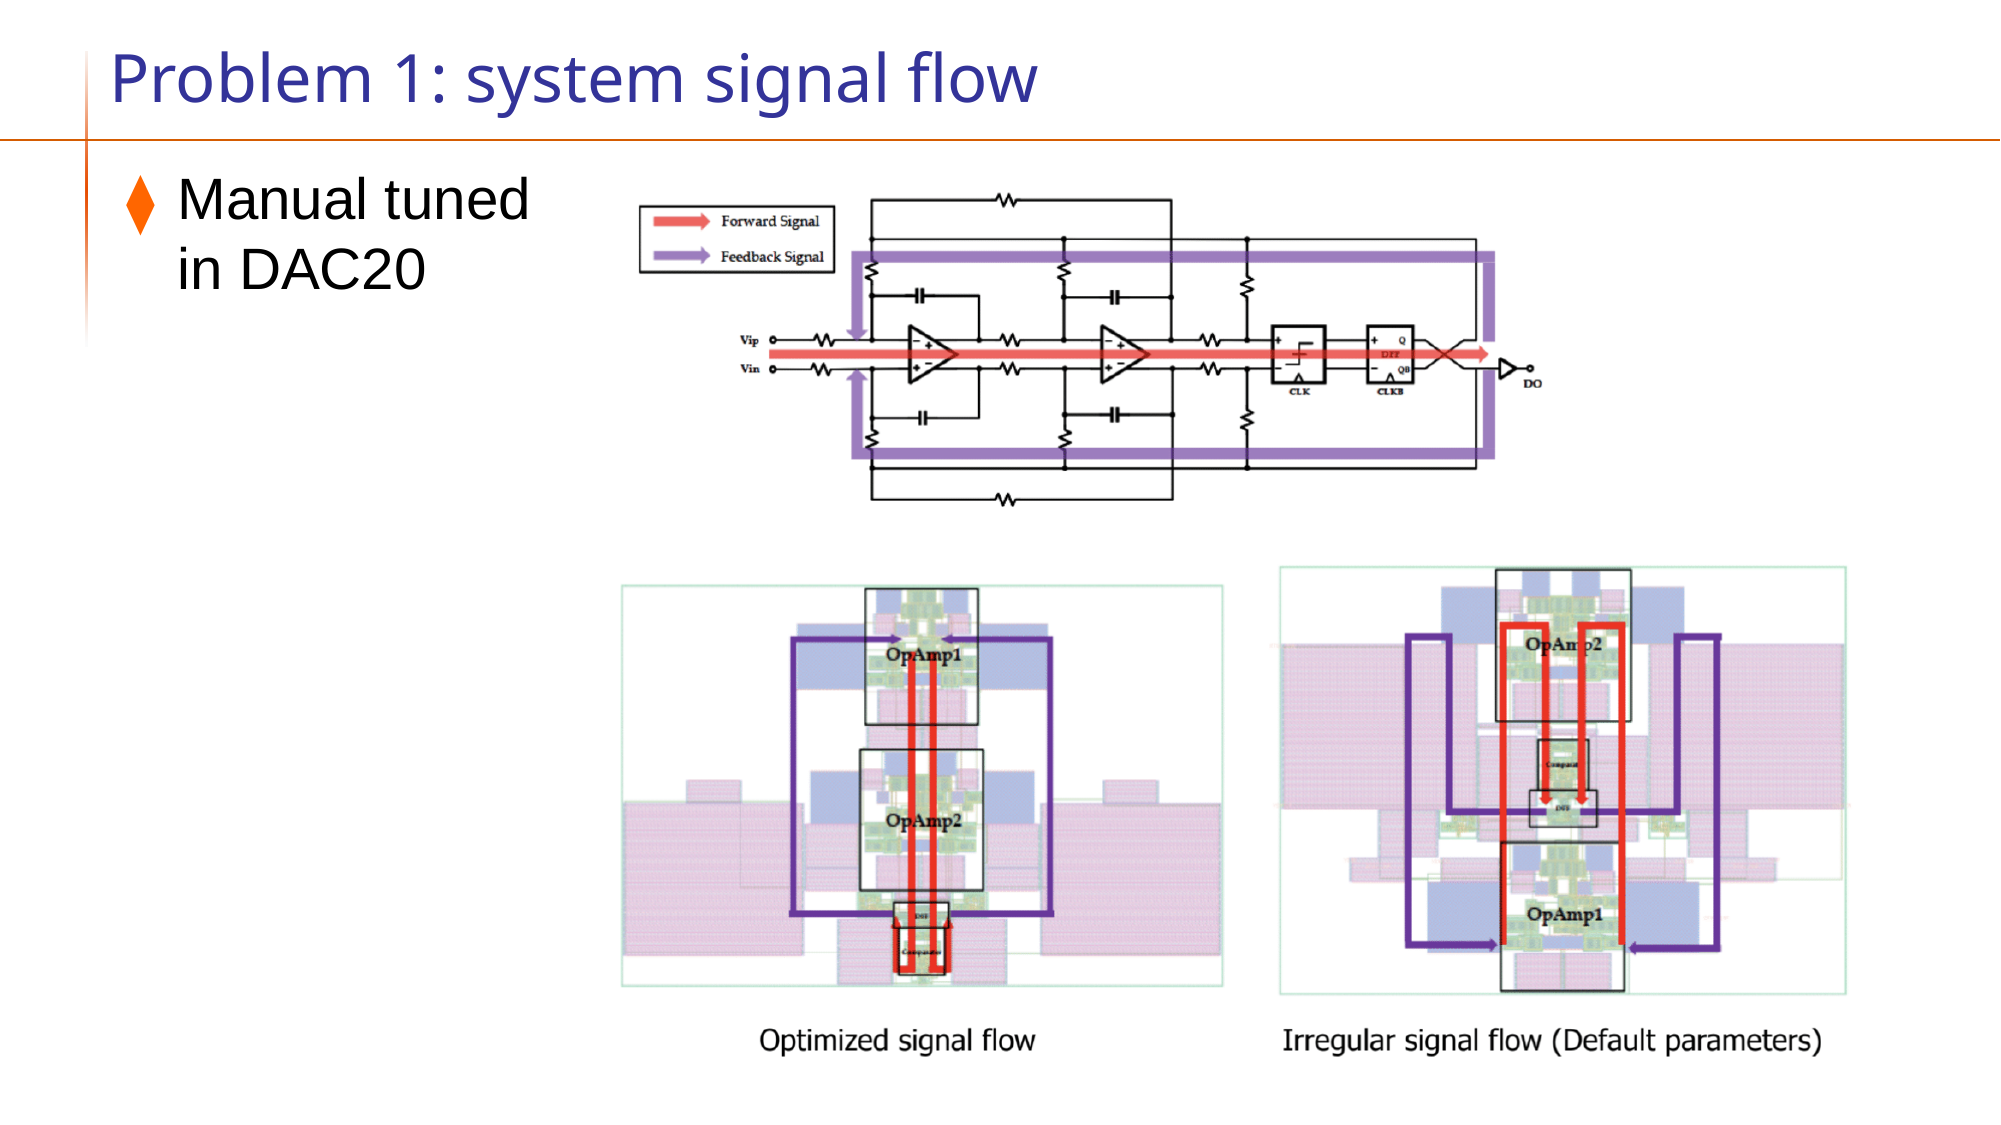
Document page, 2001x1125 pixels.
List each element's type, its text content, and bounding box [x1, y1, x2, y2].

list Manual tuned in DAC20 [87, 153, 598, 1030]
picture [596, 168, 1886, 1077]
title Problem 1: system signal flow [94, 16, 1904, 135]
